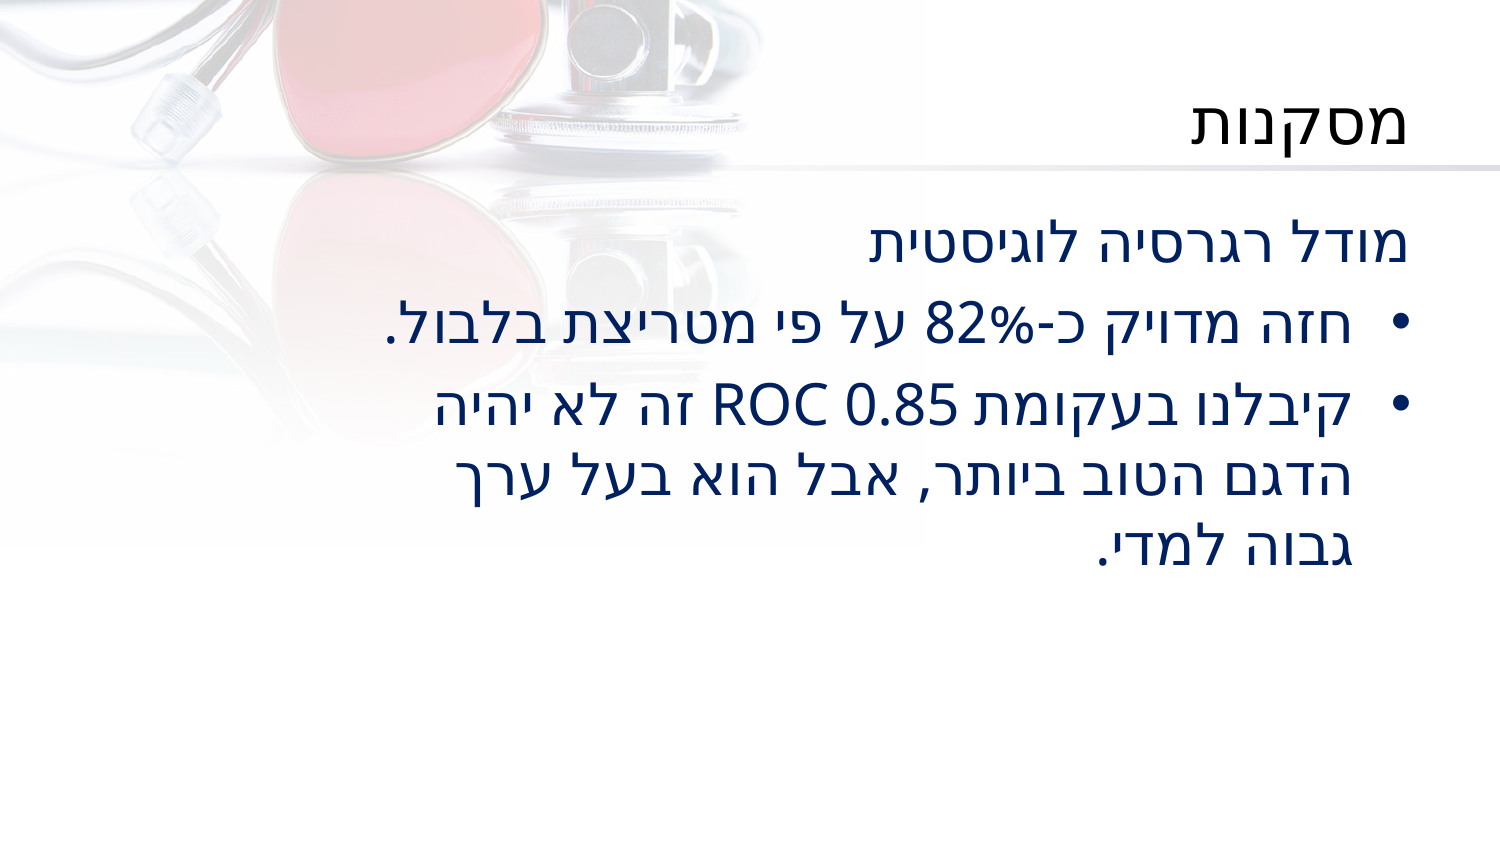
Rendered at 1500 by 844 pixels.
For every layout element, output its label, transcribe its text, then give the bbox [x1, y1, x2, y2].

list מודל רגרסיה לוגיסטית חזה מדויק כ-82% על פי מטריצת בלבול. קיבלנו בעקומת ROC 0.85 זה לא יהיה הדגם הטוב ביותר, אבל הוא בעל ערך גבוה למדי. [349, 196, 1427, 773]
title מסקנות [349, 71, 1427, 166]
